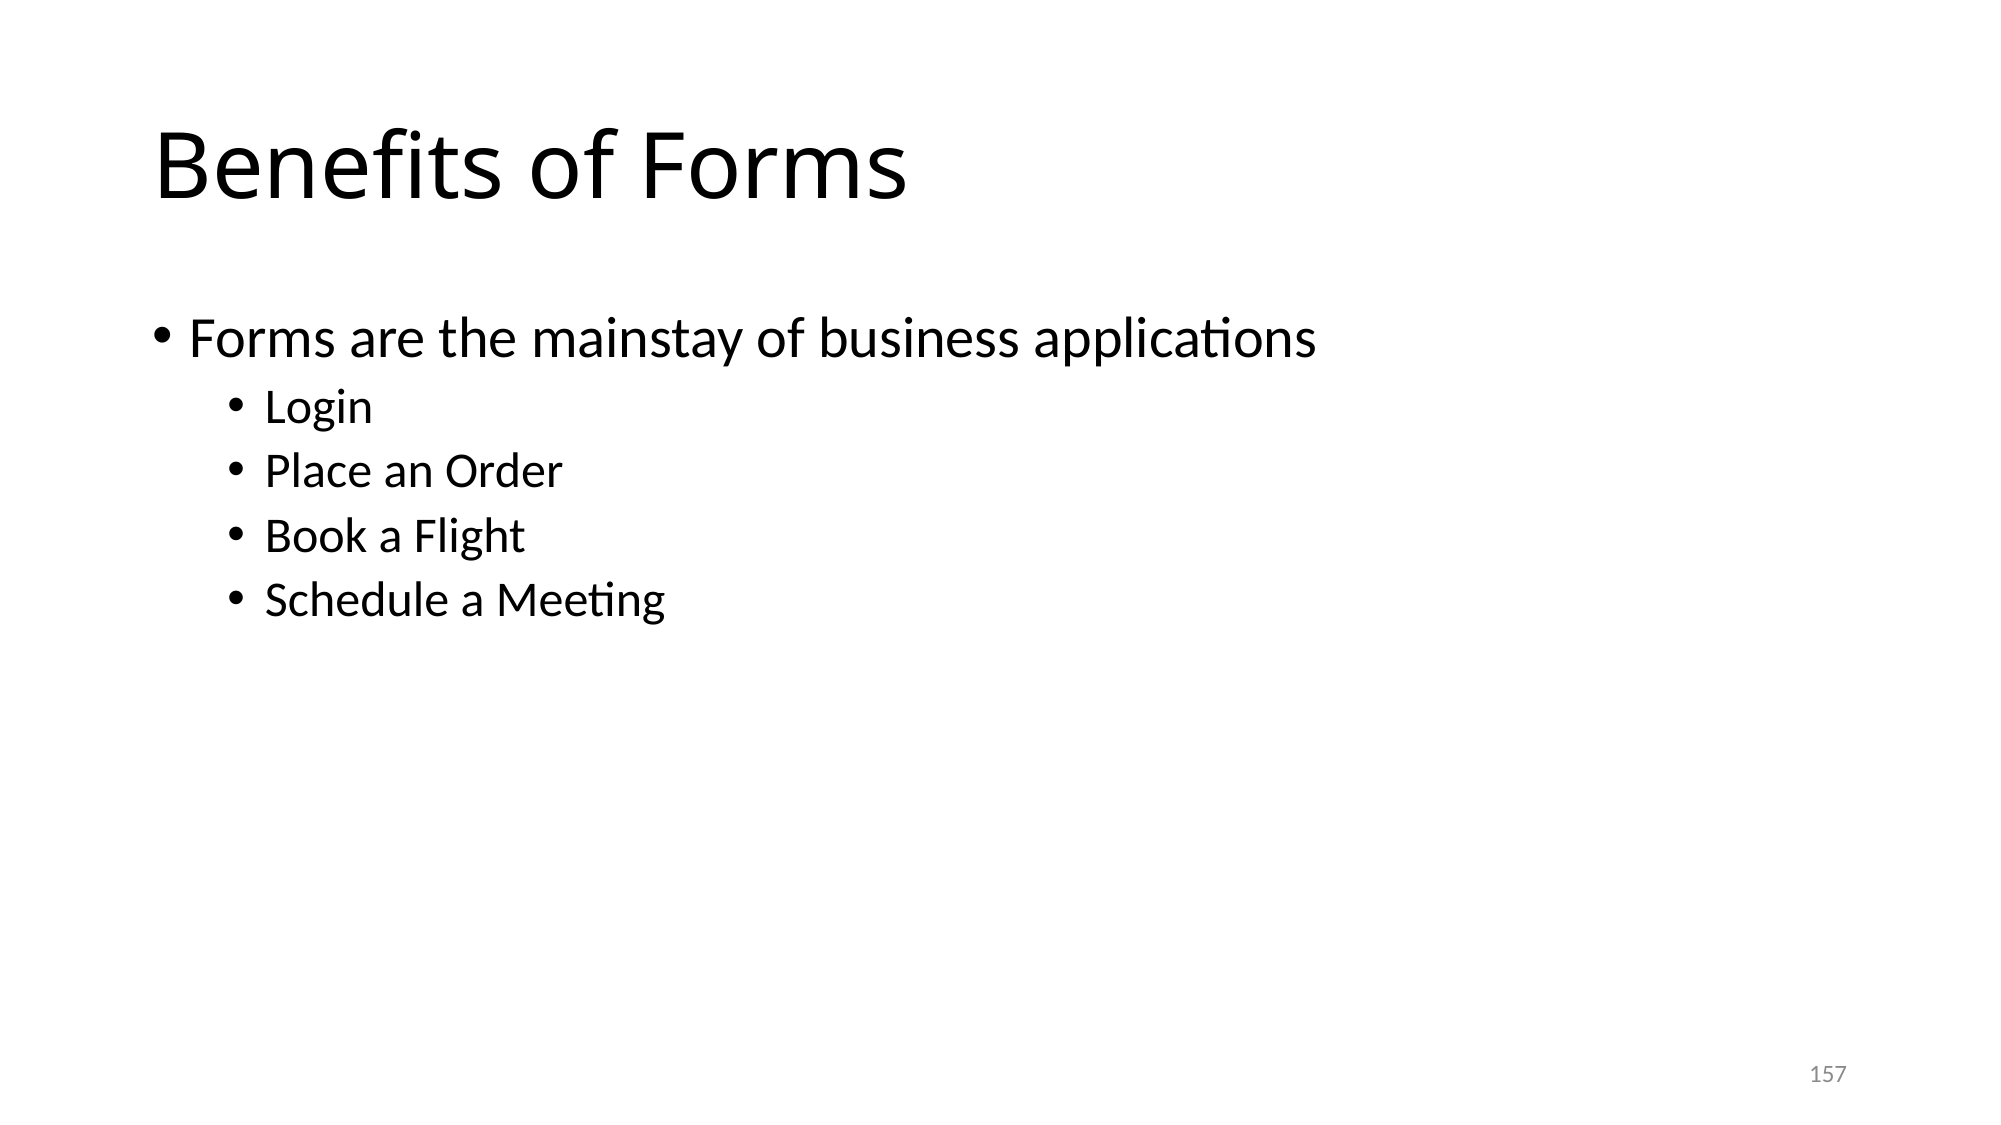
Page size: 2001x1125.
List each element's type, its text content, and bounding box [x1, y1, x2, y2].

list Forms are the mainstay of business applications Login Place an Order Book a Flight Schedule a Meeting [137, 299, 1863, 1014]
slide_number 157 [1412, 1042, 1863, 1103]
title Benefits of Forms [137, 59, 1863, 278]
